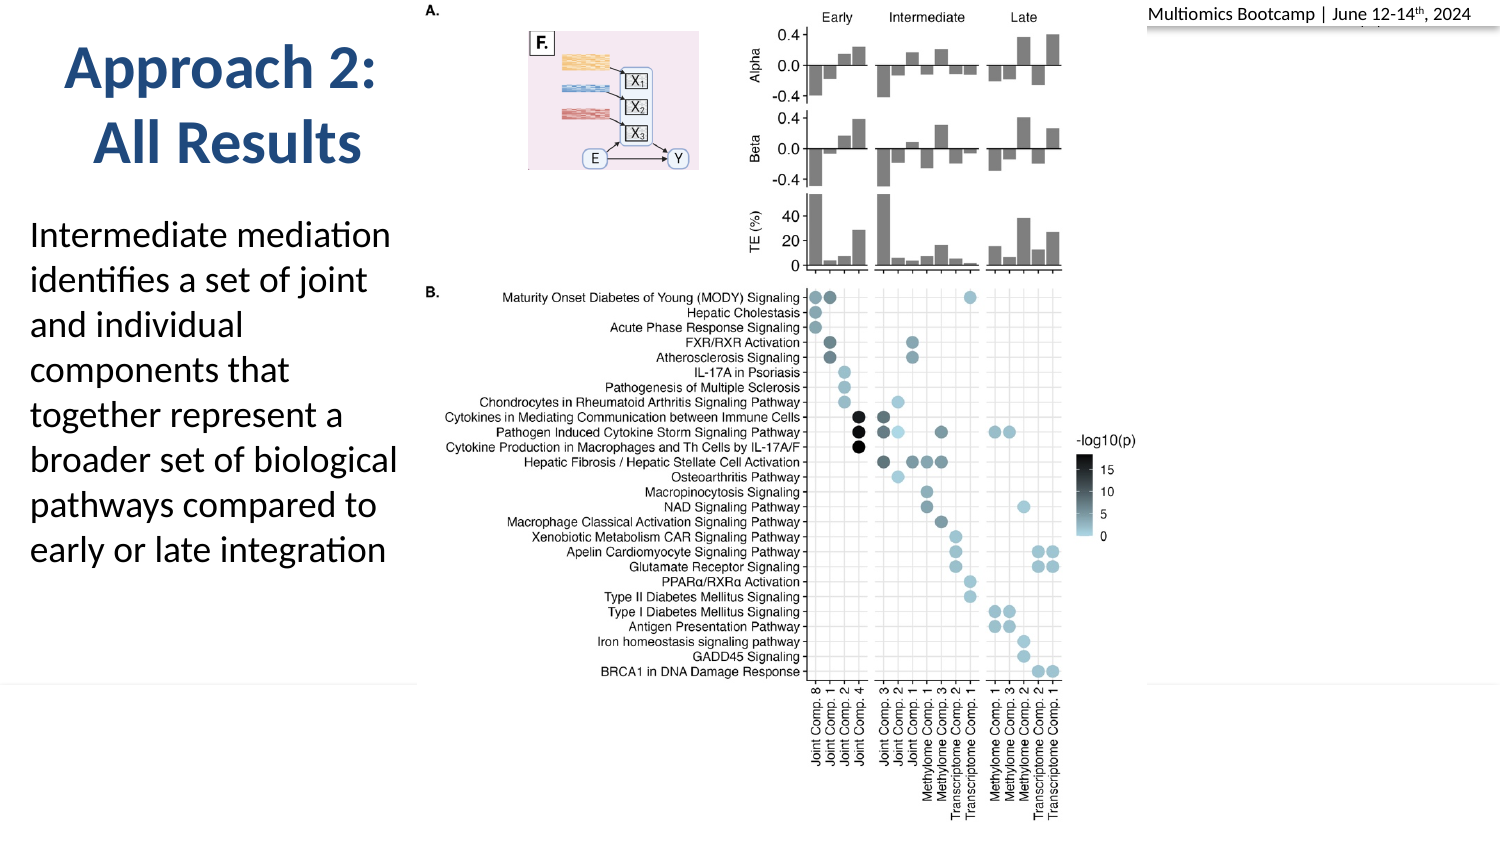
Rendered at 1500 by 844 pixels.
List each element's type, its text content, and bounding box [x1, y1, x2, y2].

picture [417, 0, 1149, 844]
text_box Intermediate mediation identifies a set of joint and individual components that together represent a broader set of biological pathways compared to early or late integration [14, 203, 412, 578]
text_box Approach 2: All Results [0, 18, 412, 170]
